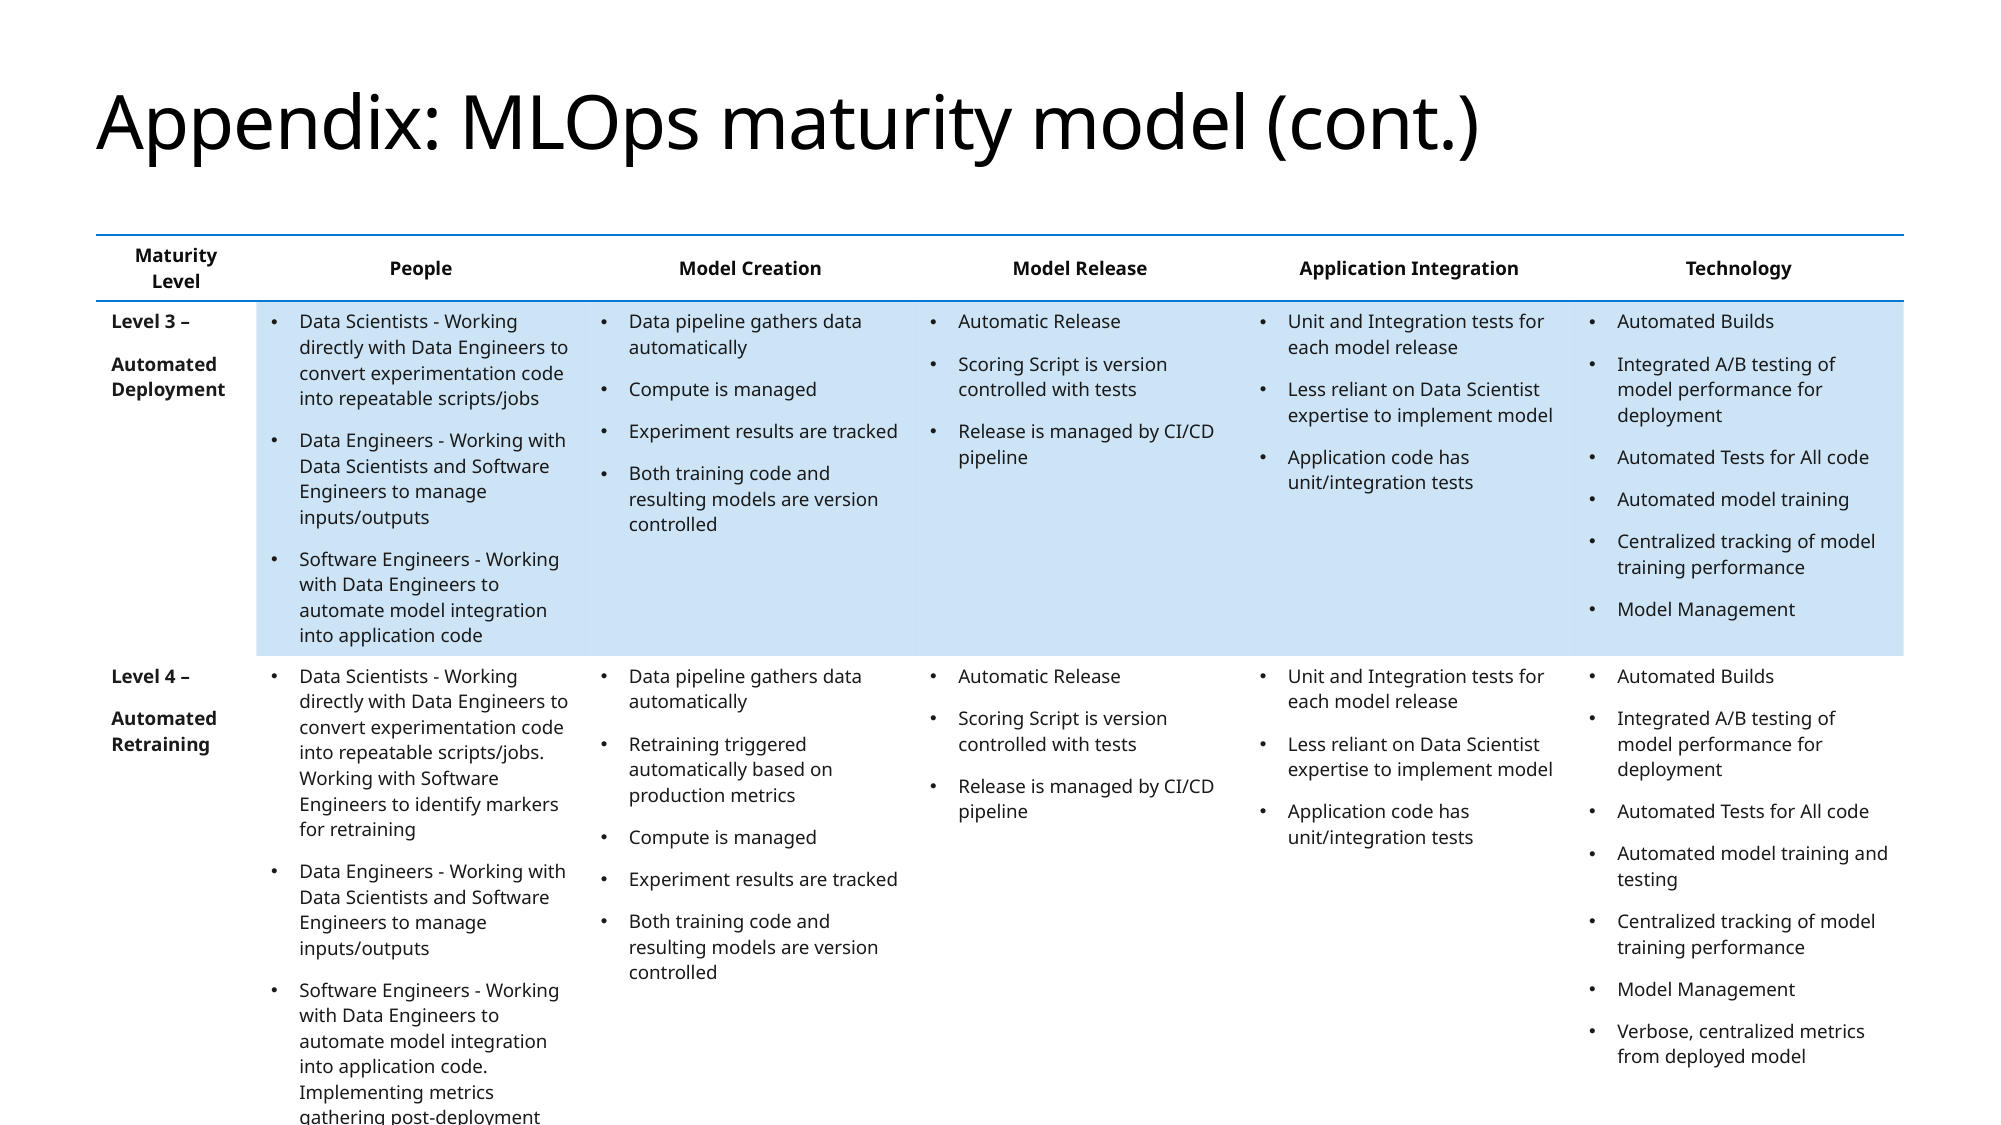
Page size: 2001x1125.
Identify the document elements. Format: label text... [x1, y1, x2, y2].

table_cell Data pipeline gathers data automatically Compute is managed Experiment results are tracked Both training code and resulting models are version controlled [586, 302, 915, 656]
table_cell Level 4 – Automated Retraining [96, 656, 256, 1125]
table_header Model Release [915, 236, 1245, 300]
title Appendix: MLOps maturity model (cont.) [96, 75, 1904, 166]
table_cell Data Scientists - Working directly with Data Engineers to convert experimentation code into repeatable scripts/jobs. Working with Software Engineers to identify markers for retraining Data Engineers - Working with Data Scientists and Software Engineers to manage inputs/outputs Software Engineers - Working with Data Engineers to automate model integration into application code. Implementing metrics gathering post-deployment [256, 656, 586, 1125]
table_cell Data pipeline gathers data automatically Retraining triggered automatically based on production metrics Compute is managed Experiment results are tracked Both training code and resulting models are version controlled [586, 656, 915, 1125]
table_cell Automatic Release Scoring Script is version controlled with tests Release is managed by CI/CD pipeline [915, 656, 1245, 1125]
table_cell Automatic Release Scoring Script is version controlled with tests Release is managed by CI/CD pipeline [915, 302, 1245, 656]
table_cell Automated Builds Integrated A/B testing of model performance for deployment Automated Tests for All code Automated model training Centralized tracking of model training performance Model Management [1574, 302, 1904, 656]
table_cell Unit and Integration tests for each model release Less reliant on Data Scientist expertise to implement model Application code has unit/integration tests [1245, 302, 1574, 656]
table_header People [256, 236, 586, 300]
table_header Model Creation [586, 236, 915, 300]
table_cell Level 3 – Automated Deployment [96, 302, 256, 656]
table_header Technology [1574, 236, 1904, 300]
table_cell Automated Builds Integrated A/B testing of model performance for deployment Automated Tests for All code Automated model training and testing Centralized tracking of model training performance Model Management Verbose, centralized metrics from deployed model [1574, 656, 1904, 1125]
table_cell Data Scientists - Working directly with Data Engineers to convert experimentation code into repeatable scripts/jobs Data Engineers - Working with Data Scientists and Software Engineers to manage inputs/outputs Software Engineers - Working with Data Engineers to automate model integration into application code [256, 302, 586, 656]
table_header Application Integration [1245, 236, 1574, 300]
table_cell Unit and Integration tests for each model release Less reliant on Data Scientist expertise to implement model Application code has unit/integration tests [1245, 656, 1574, 1125]
table_header Maturity Level [96, 236, 256, 300]
